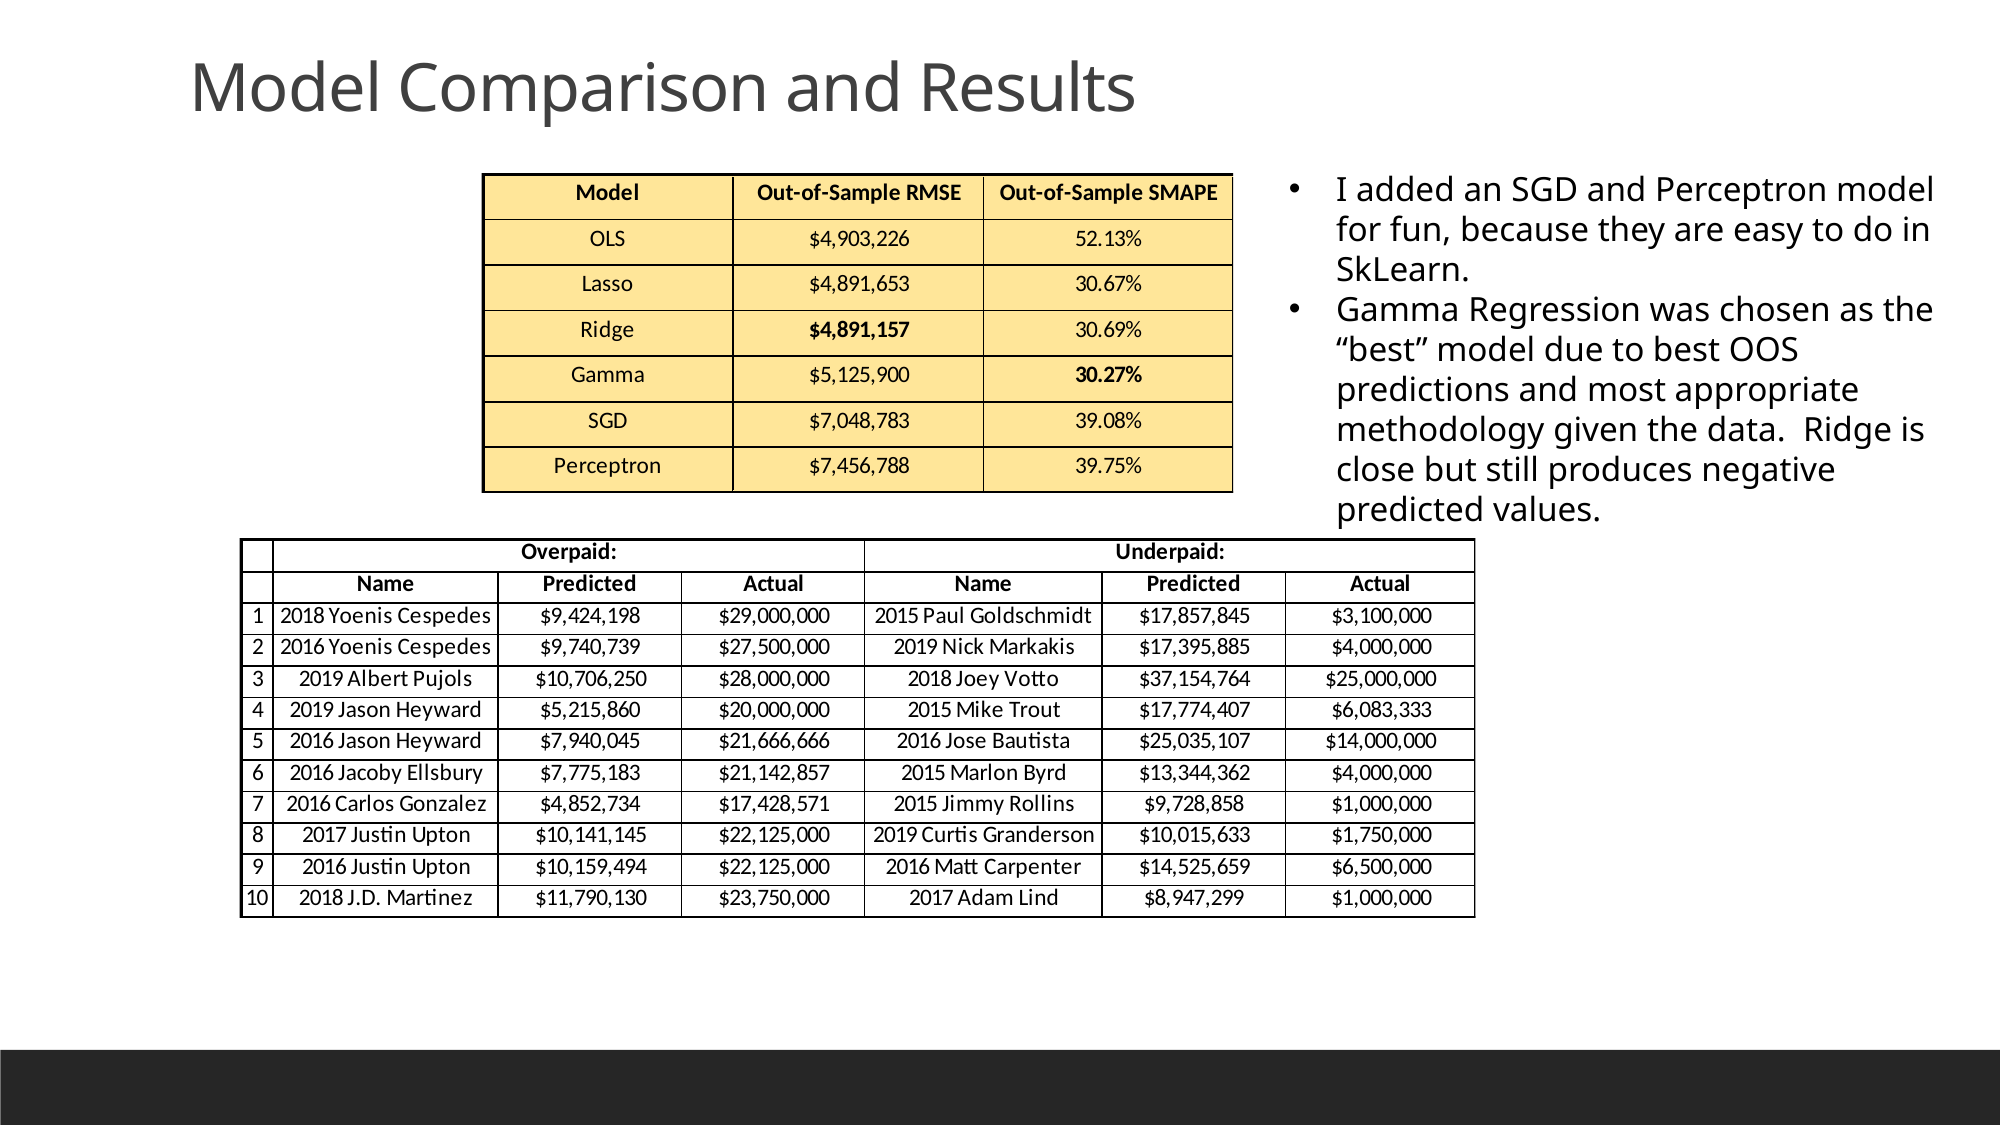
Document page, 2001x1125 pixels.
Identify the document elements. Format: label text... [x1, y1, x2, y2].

picture [481, 172, 1236, 495]
picture [238, 537, 1478, 920]
text_box I added an SGD and Perceptron model for fun, because they are easy to do in SkLearn. Gamma Regression was chosen as the “best” model due to best OOS predictions and most appropriate methodology given the data. Ridge is close but still produces negative predicted values. [1274, 160, 1956, 535]
text_box Model Comparison and Results [174, 46, 1825, 285]
